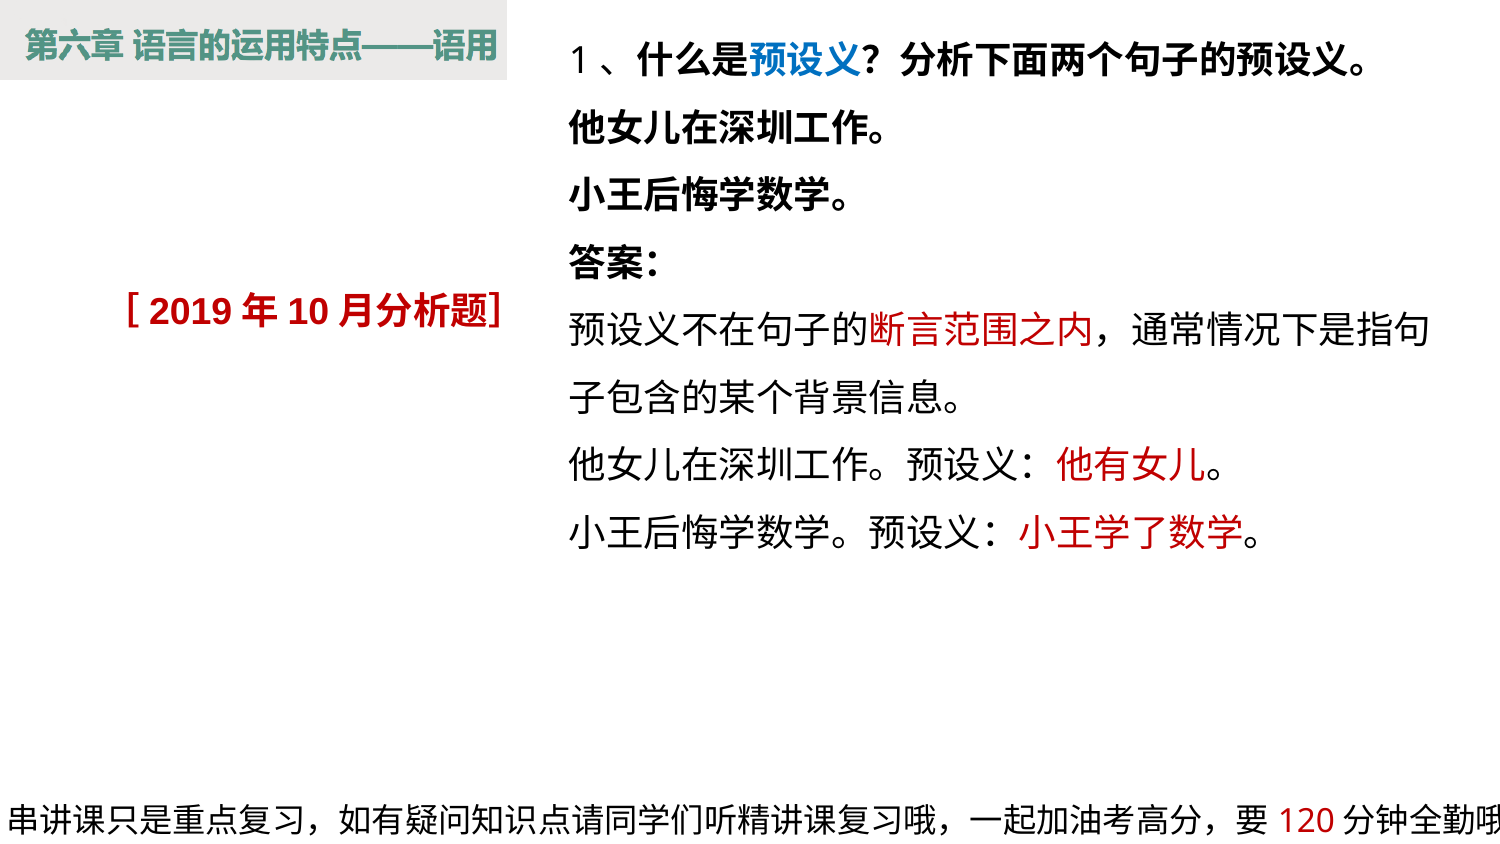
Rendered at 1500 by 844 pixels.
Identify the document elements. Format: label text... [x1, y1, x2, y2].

text_box ［2019年10月分析题］ [87, 280, 541, 340]
picture [0, 0, 507, 80]
text_box 1、什么是预设义？分析下面两个句子的预设义。 他女儿在深圳工作。 小王后悔学数学。 答案： 预设义不在句子的断言范围之内，通常情况下是指句子包含的某个背景信息。 他女儿在深圳工作。预设义：他有女儿。 小王后悔学数学。预设义：小王学了数学。 [554, 6, 1459, 561]
